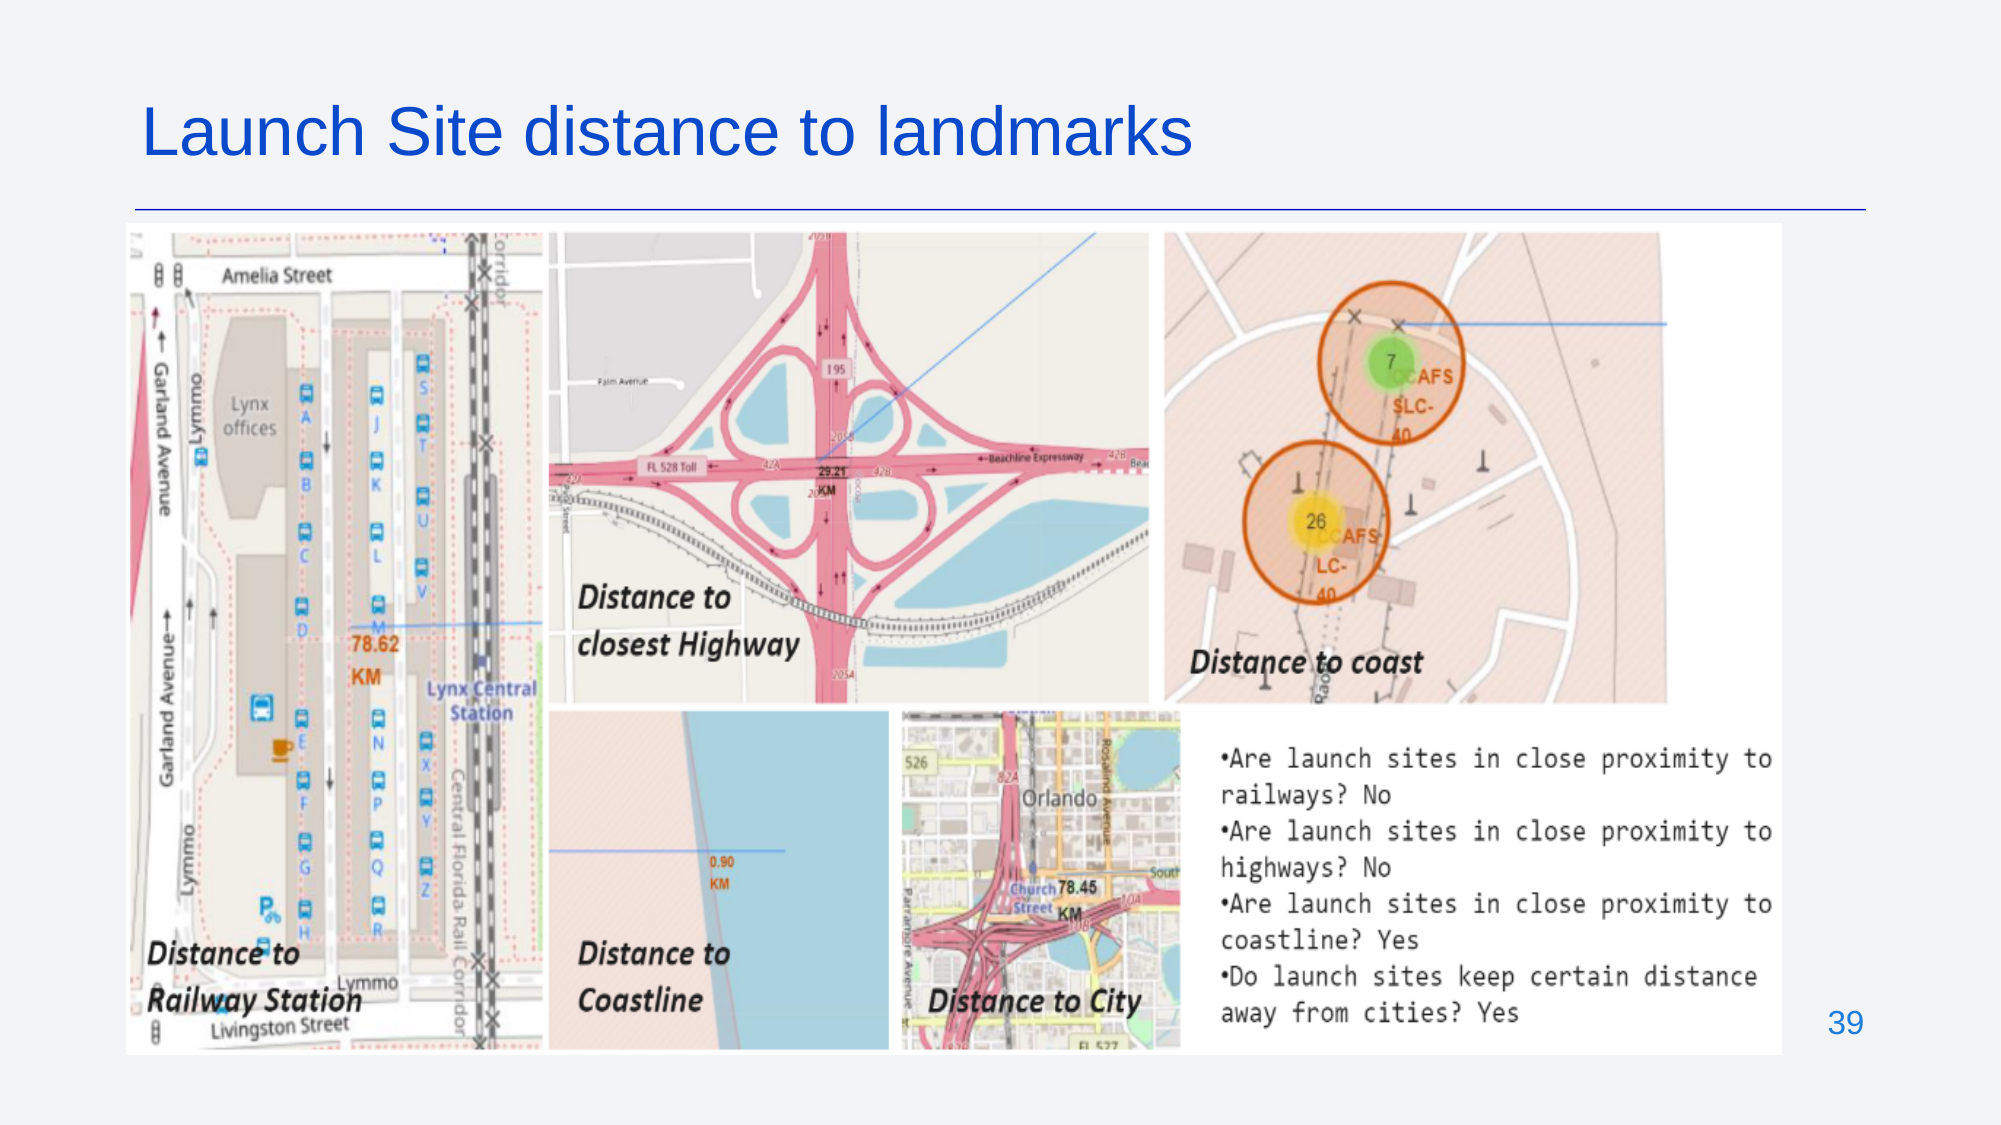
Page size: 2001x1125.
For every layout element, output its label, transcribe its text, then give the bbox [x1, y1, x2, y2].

picture [0, 0, 2001, 1125]
text_box Launch Site distance to landmarks [126, 88, 1852, 179]
slide_number ‹#› [1785, 988, 1880, 1055]
